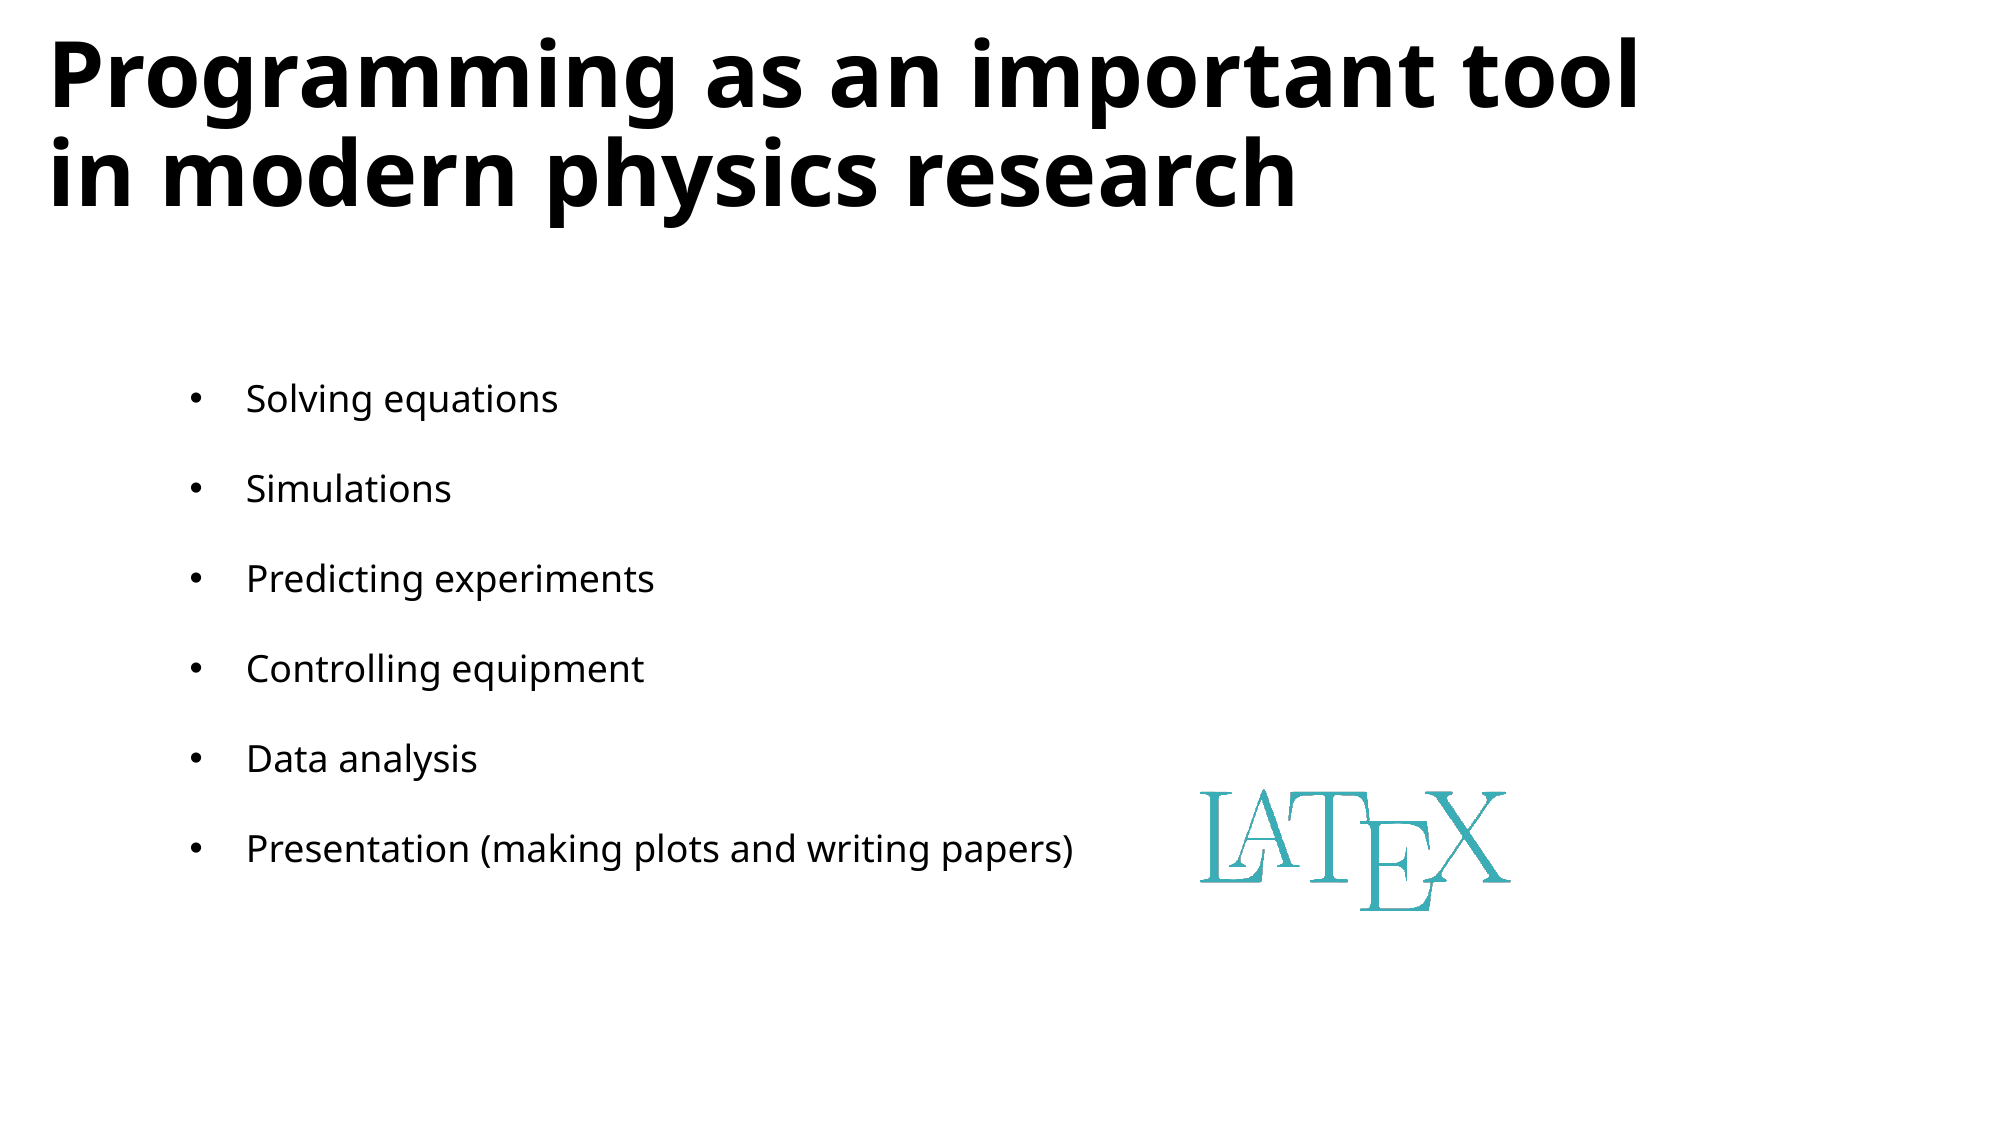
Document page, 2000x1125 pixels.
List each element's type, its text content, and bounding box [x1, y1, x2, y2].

text_box Solving equations Simulations Predicting experiments Controlling equipment Data analysis Presentation (making plots and writing papers) [174, 322, 1808, 922]
title Programming as an important tool in modern physics research [32, 47, 1730, 207]
picture [1199, 786, 1511, 914]
